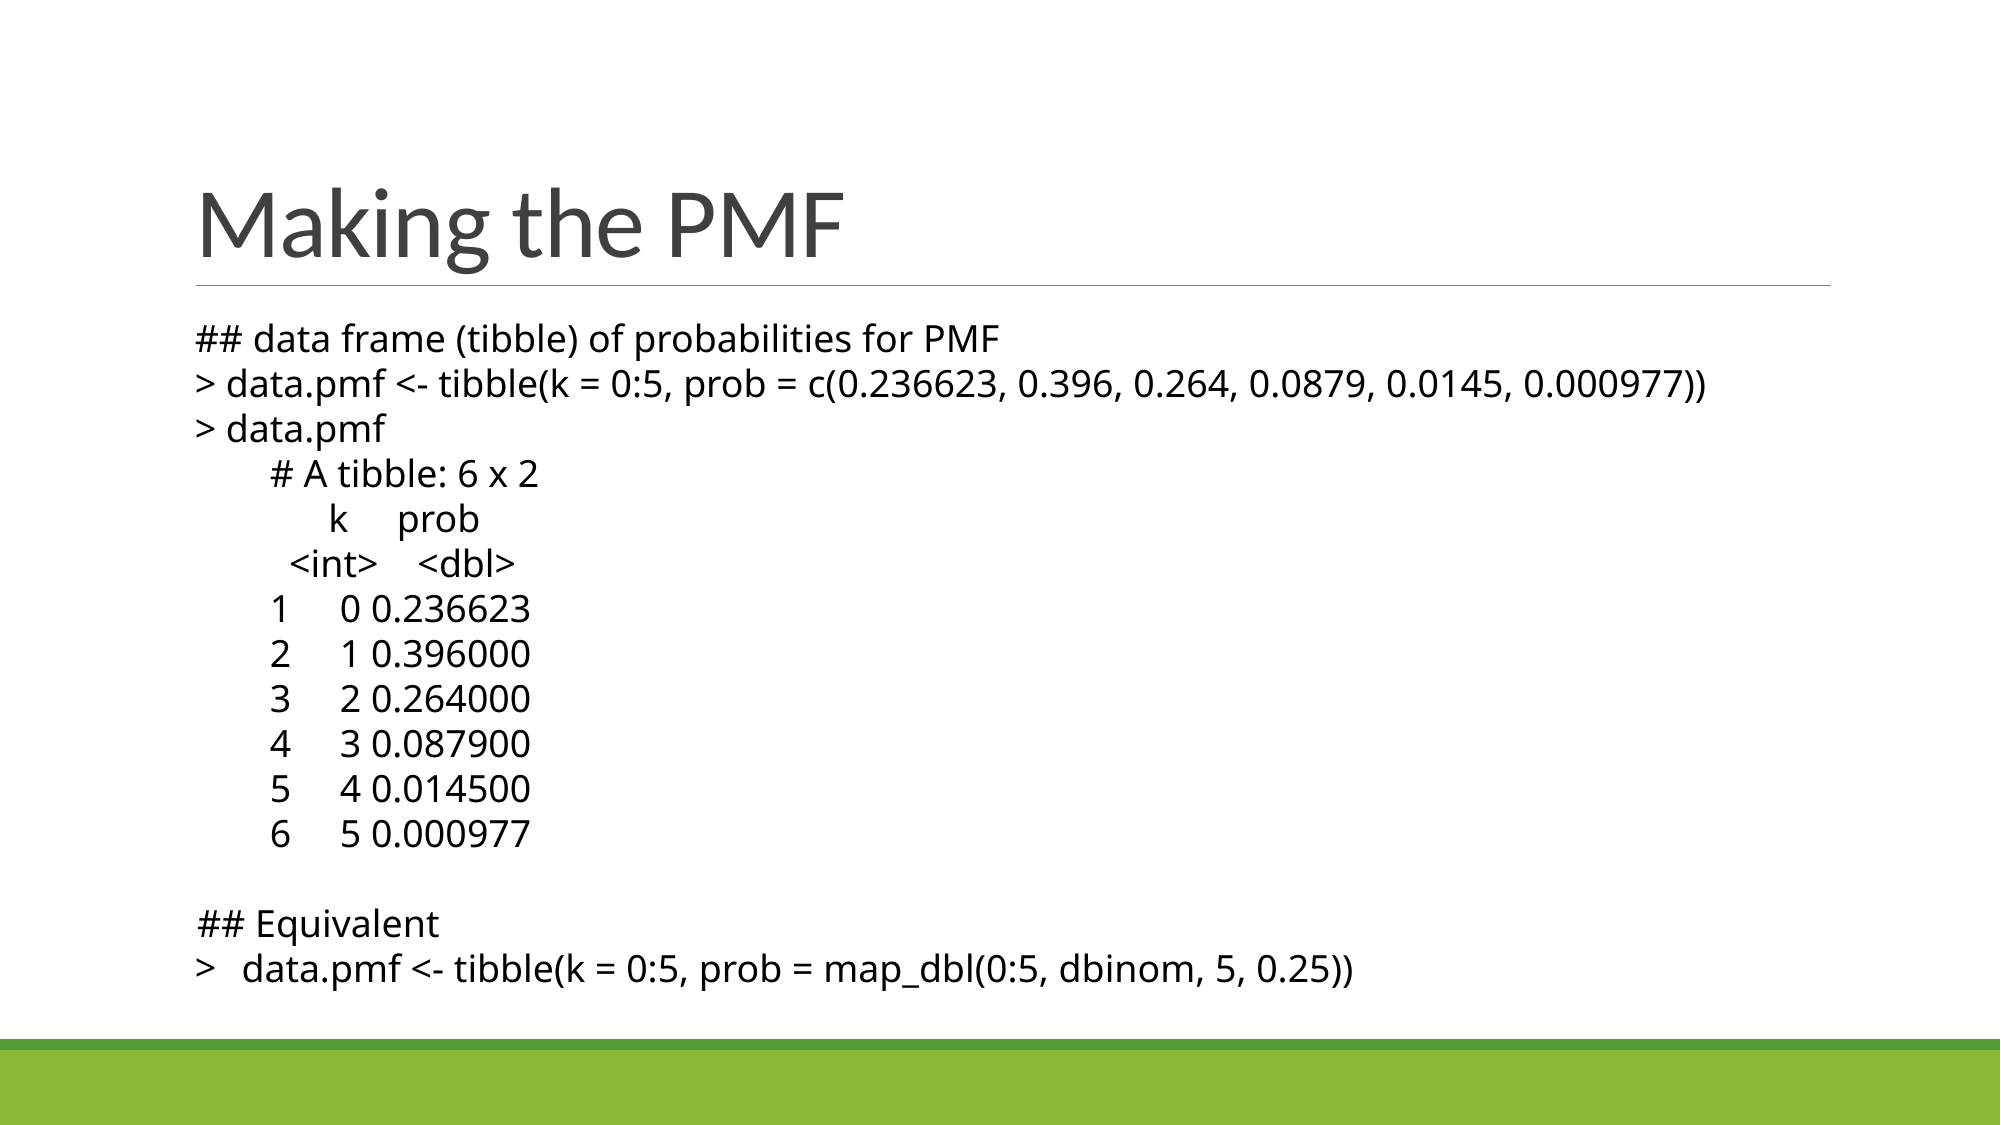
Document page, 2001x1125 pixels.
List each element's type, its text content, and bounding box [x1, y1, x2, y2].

text_box ## data frame (tibble) of probabilities for PMF > data.pmf <- tibble(k = 0:5, prob = c(0.236623, 0.396, 0.264, 0.0879, 0.0145, 0.000977)) > data.pmf # A tibble: 6 x 2 k prob <int> <dbl> 1 0 0.236623 2 1 0.396000 3 2 0.264000 4 3 0.087900 5 4 0.014500 6 5 0.000977 ## Equivalent data.pmf <- tibble(k = 0:5, prob = map_dbl(0:5, dbinom, 5, 0.25)) [180, 307, 2000, 1125]
title Making the PMF [180, 47, 1830, 285]
